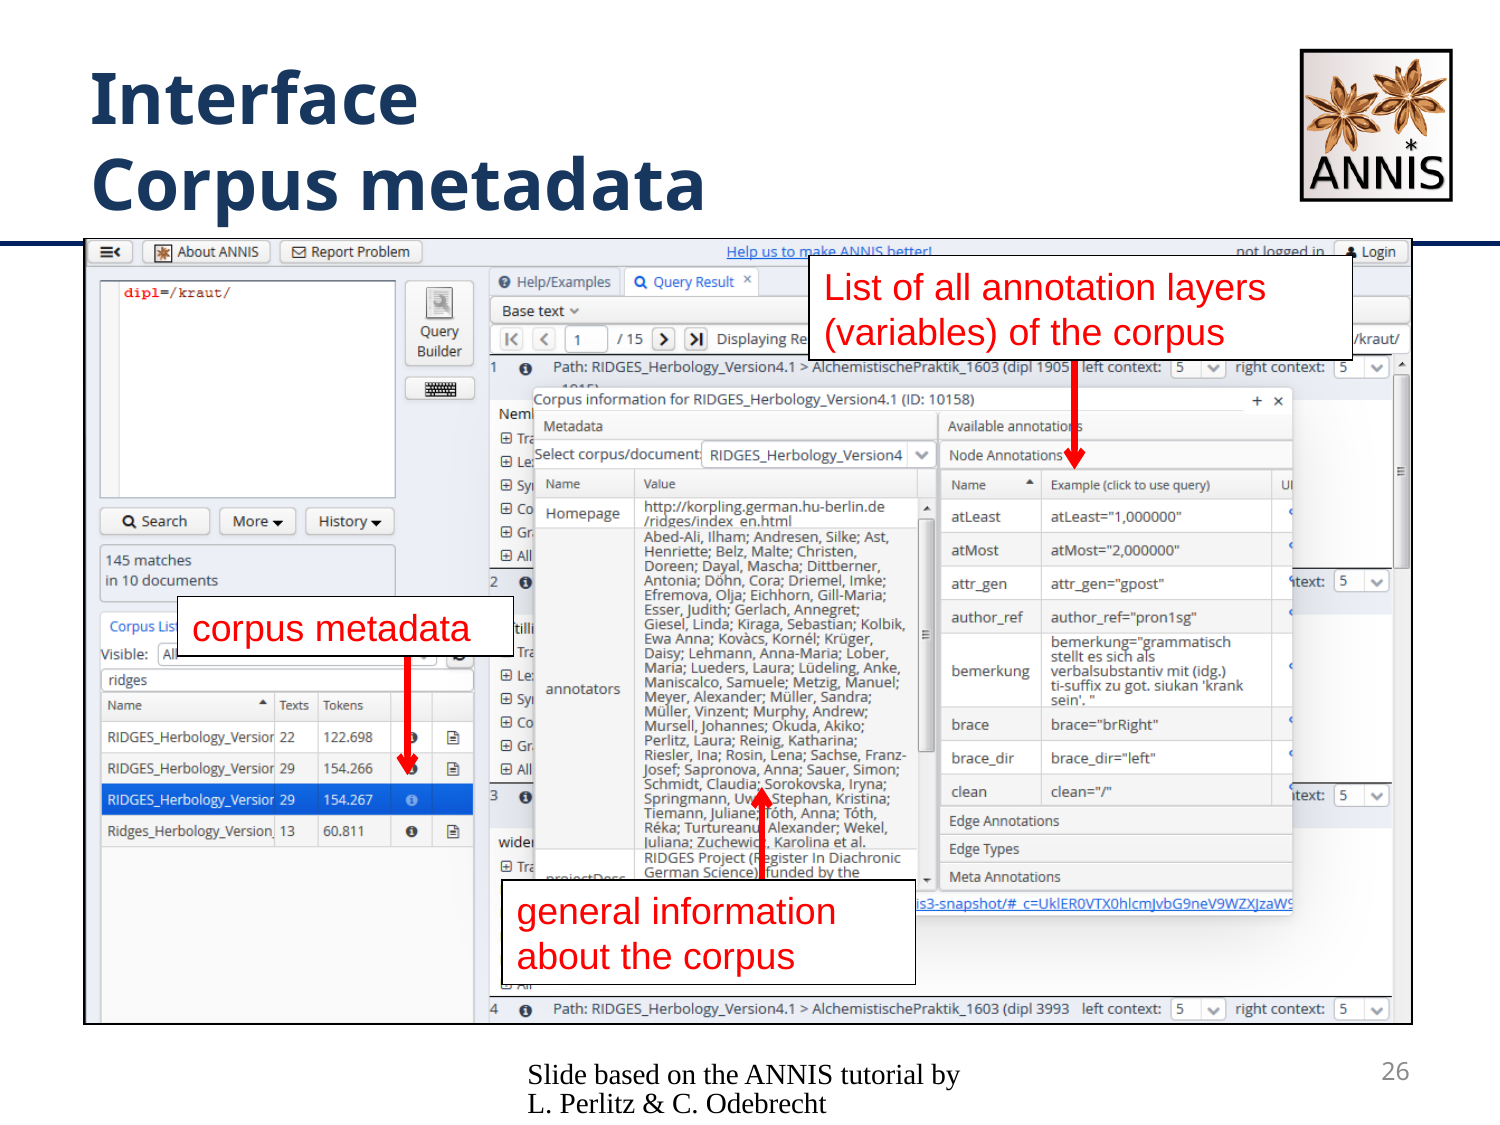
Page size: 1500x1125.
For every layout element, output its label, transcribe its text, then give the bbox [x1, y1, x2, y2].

footer Slide based on the ANNIS tutorial by L. Perlitz & C. Odebrecht [512, 1042, 988, 1103]
picture [1293, 42, 1459, 209]
picture [84, 238, 1412, 1024]
title Interface Corpus metadata [75, 45, 1425, 233]
slide_number 26 [1074, 1042, 1425, 1103]
